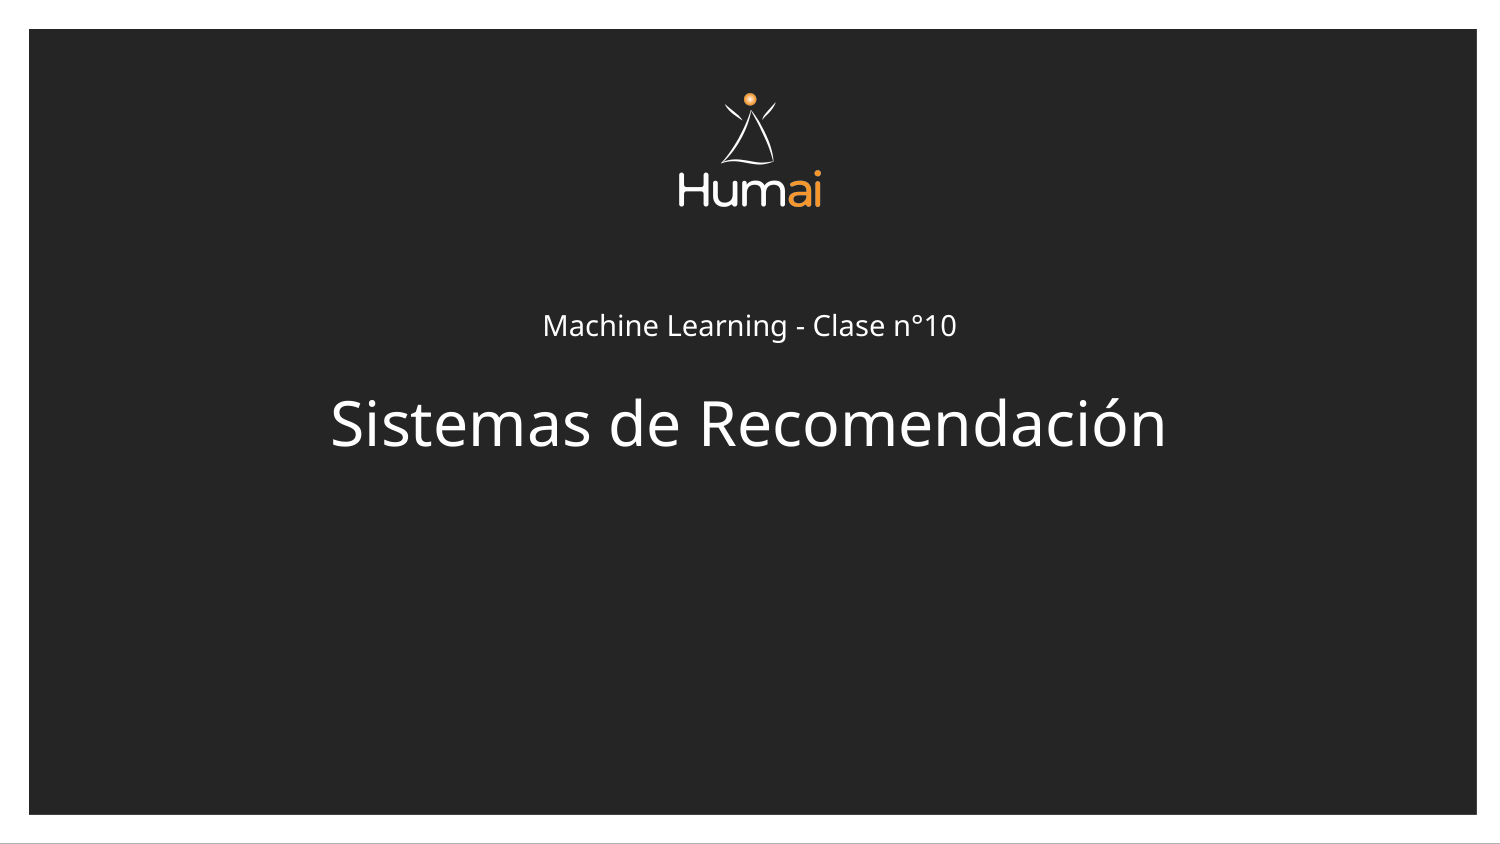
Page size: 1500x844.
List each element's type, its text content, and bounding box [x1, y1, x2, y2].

text_box Sistemas de Recomendación [243, 368, 1257, 474]
text_box Machine Learning - Clase n°10 [412, 292, 1088, 358]
picture [679, 79, 821, 222]
